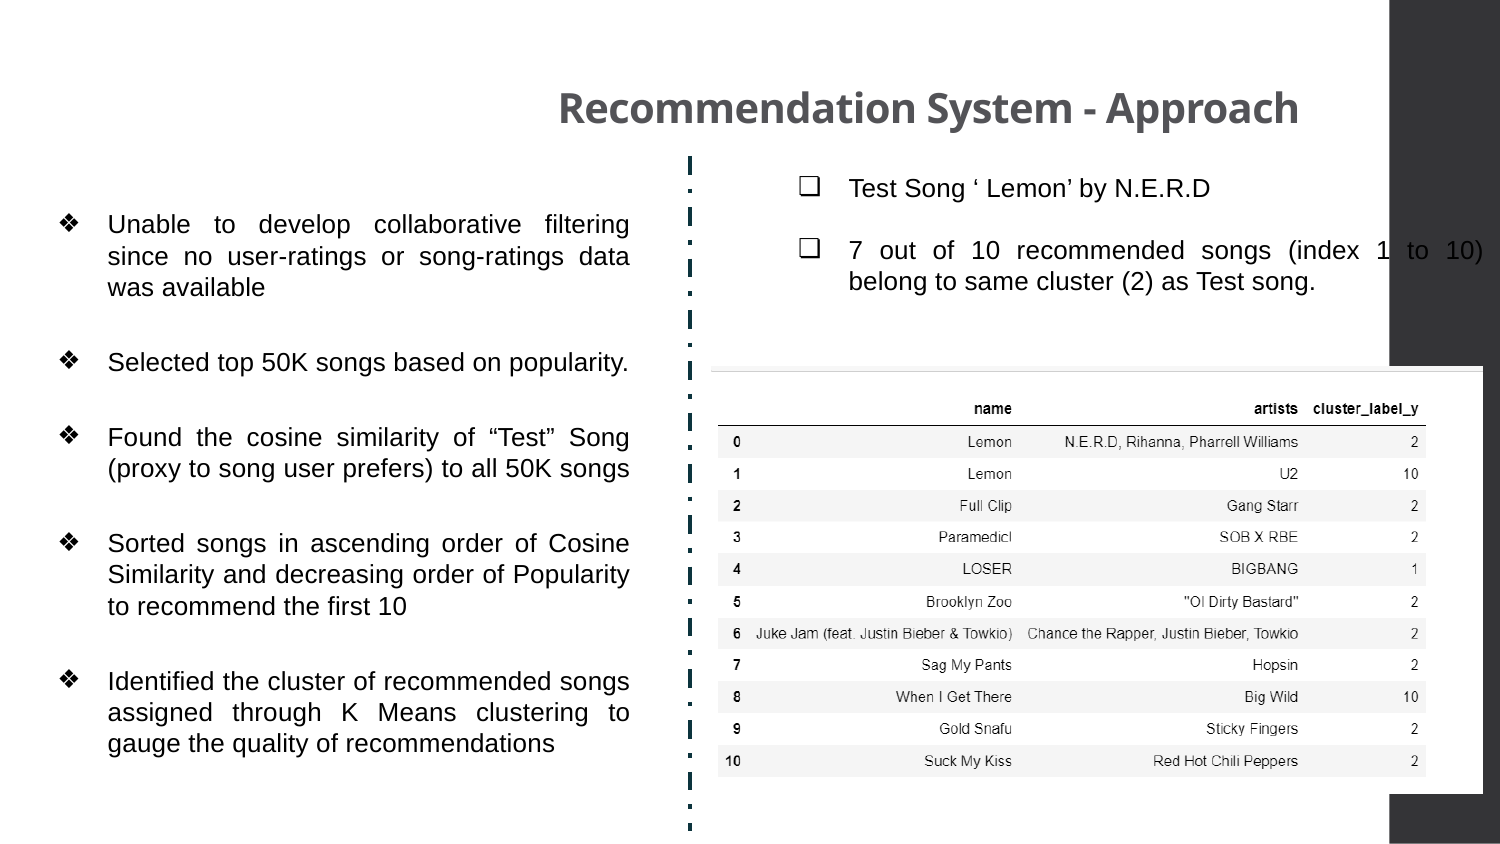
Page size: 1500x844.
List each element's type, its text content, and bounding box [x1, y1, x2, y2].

title Recommendation System - Approach [400, 72, 1458, 167]
picture [711, 366, 1483, 794]
list Test Song ‘ Lemon’ by N.E.R.D 7 out of 10 recommended songs (index 1 to 10) belong to same cluster (2) as Test song. [758, 155, 1500, 296]
list Unable to develop collaborative filtering since no user-ratings or song-ratings data was available Selected top 50K songs based on popularity. Found the cosine similarity of “Test” Song (proxy to song user prefers) to all 50K songs Sorted songs in ascending order of Cosine Similarity and decreasing order of Popularity to recommend the first 10 Identified the cluster of recommended songs assigned through K Means clustering to gauge the quality of recommendations [17, 192, 647, 812]
